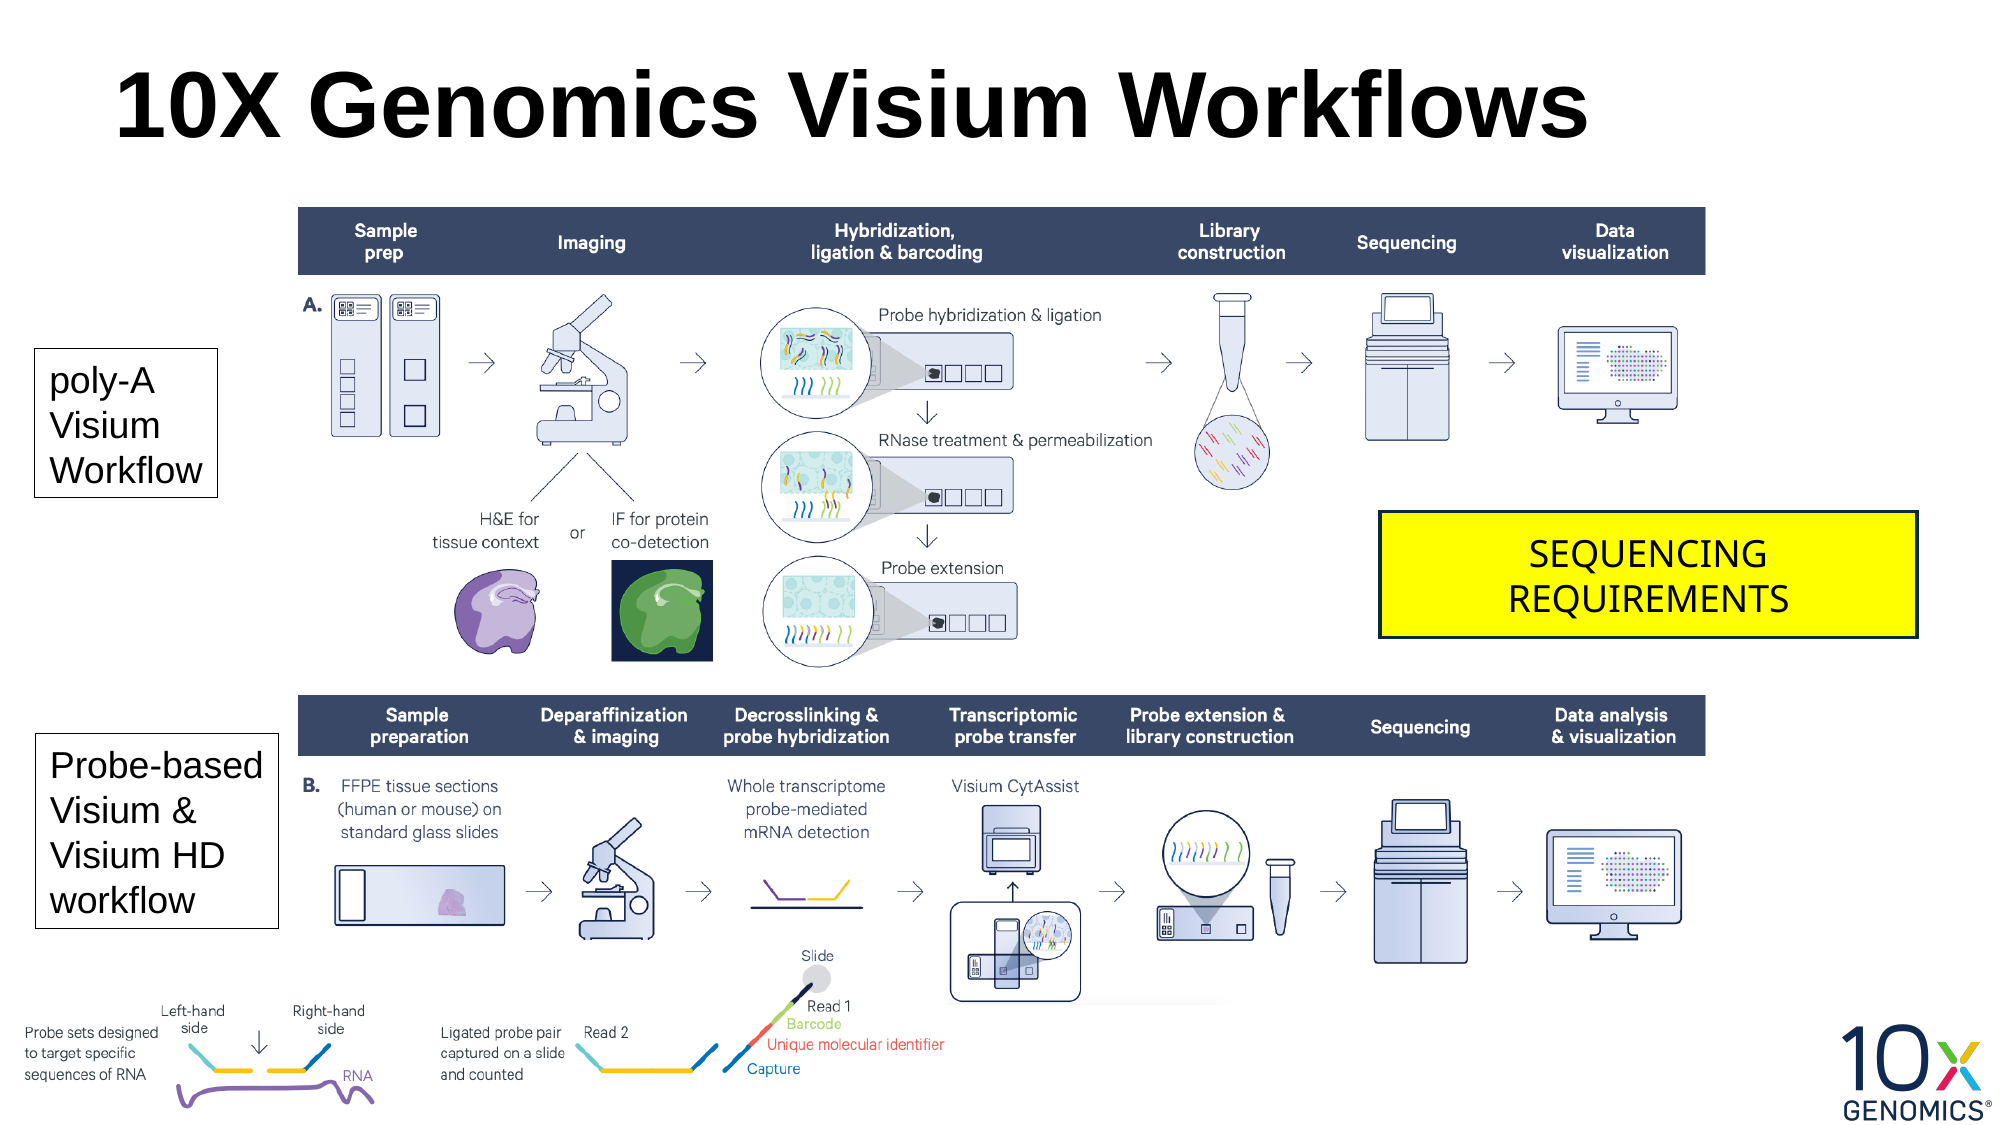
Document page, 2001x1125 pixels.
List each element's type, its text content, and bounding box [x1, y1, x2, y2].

picture [1842, 1023, 1992, 1121]
picture [15, 201, 1709, 1122]
title 10X Genomics Visium Workflows [99, 13, 1900, 202]
text_box SEQUENCING REQUIREMENTS [1709, 510, 1919, 639]
text_box poly-A Visium Workflow [34, 348, 218, 498]
text_box Probe-based Visium & Visium HD workflow [35, 733, 279, 929]
